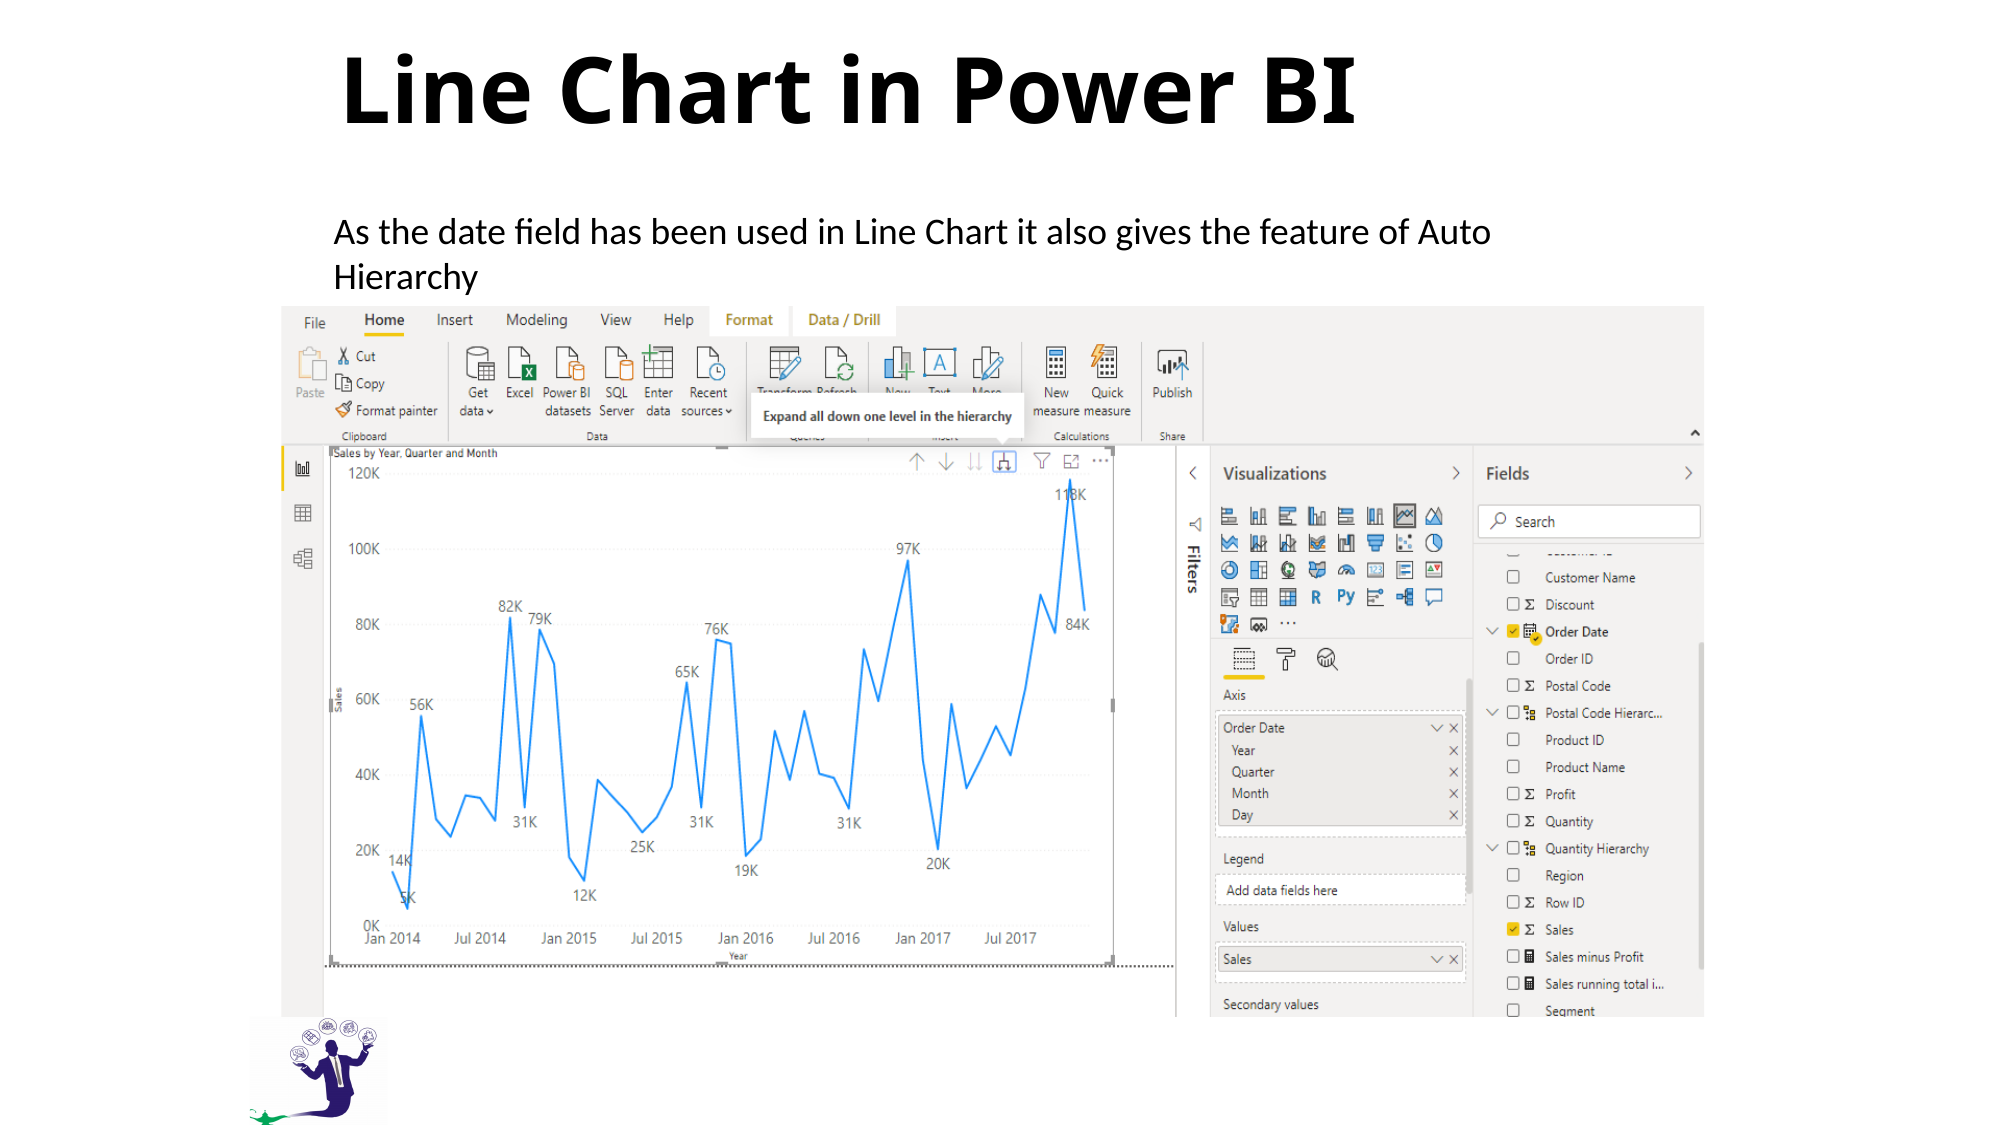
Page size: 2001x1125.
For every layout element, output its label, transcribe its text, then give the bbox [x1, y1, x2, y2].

text_box As the date field has been used in Line Chart it also gives the feature of Auto Hierarchy [318, 199, 1600, 305]
picture [249, 305, 1705, 1125]
title Line Chart in Power BI [324, 0, 1675, 188]
